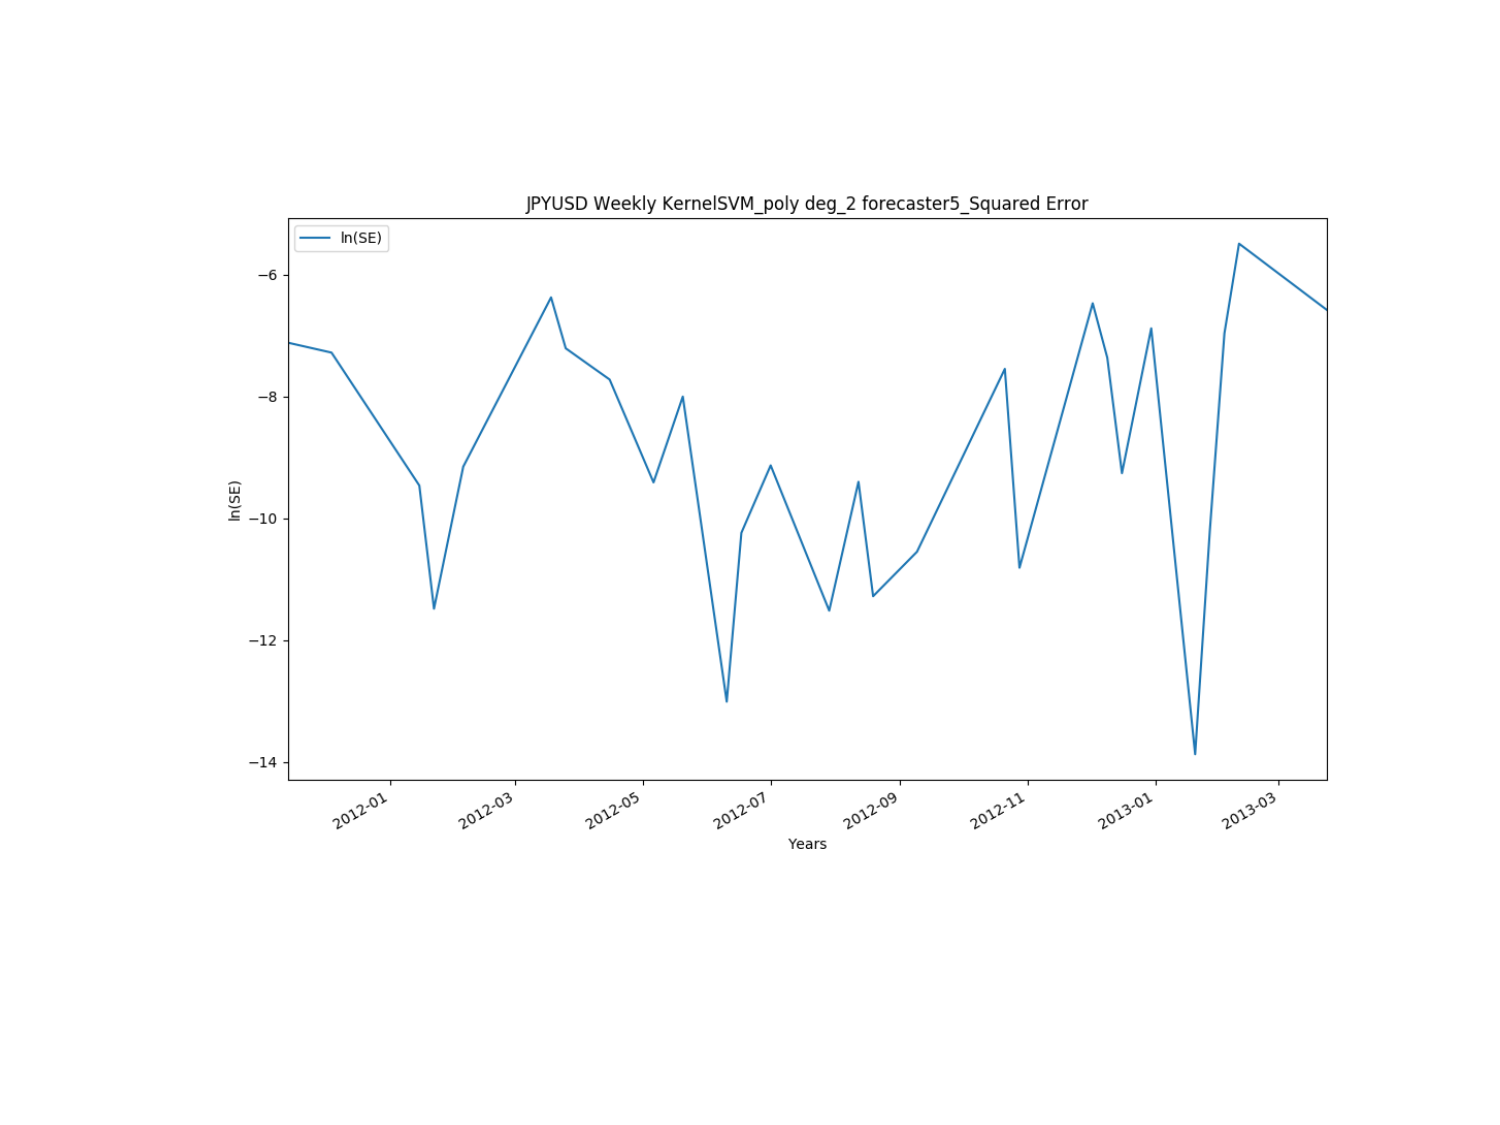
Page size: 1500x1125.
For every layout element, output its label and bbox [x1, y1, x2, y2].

picture [119, 119, 1461, 946]
